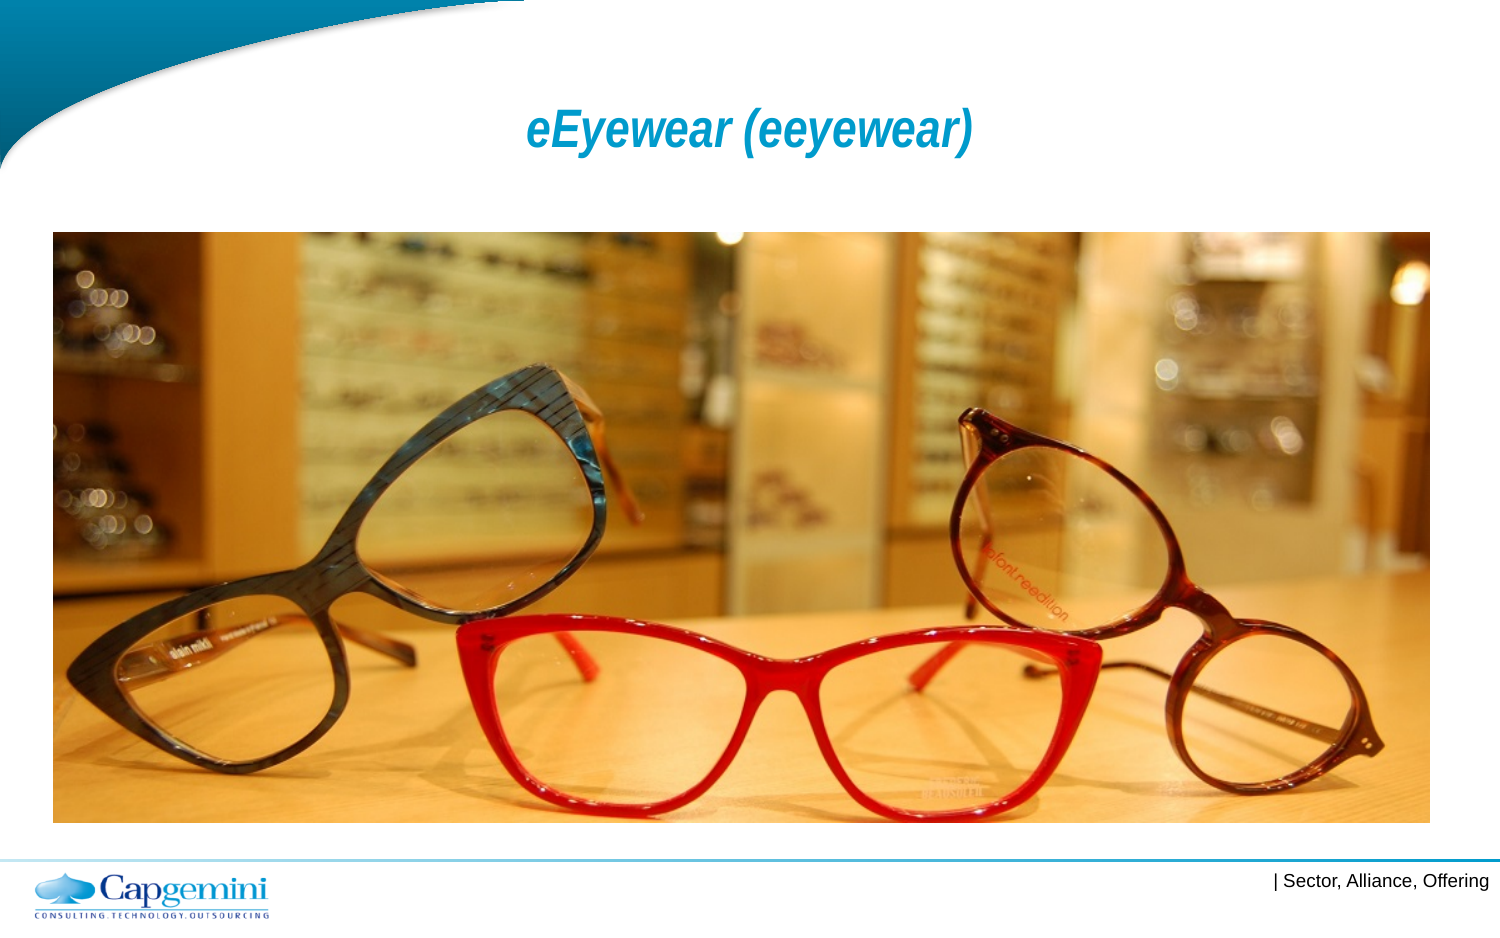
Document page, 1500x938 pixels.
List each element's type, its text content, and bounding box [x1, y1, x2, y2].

picture [52, 232, 1430, 824]
picture [33, 872, 270, 919]
title eEyewear (eeyewear) [0, 43, 1500, 186]
